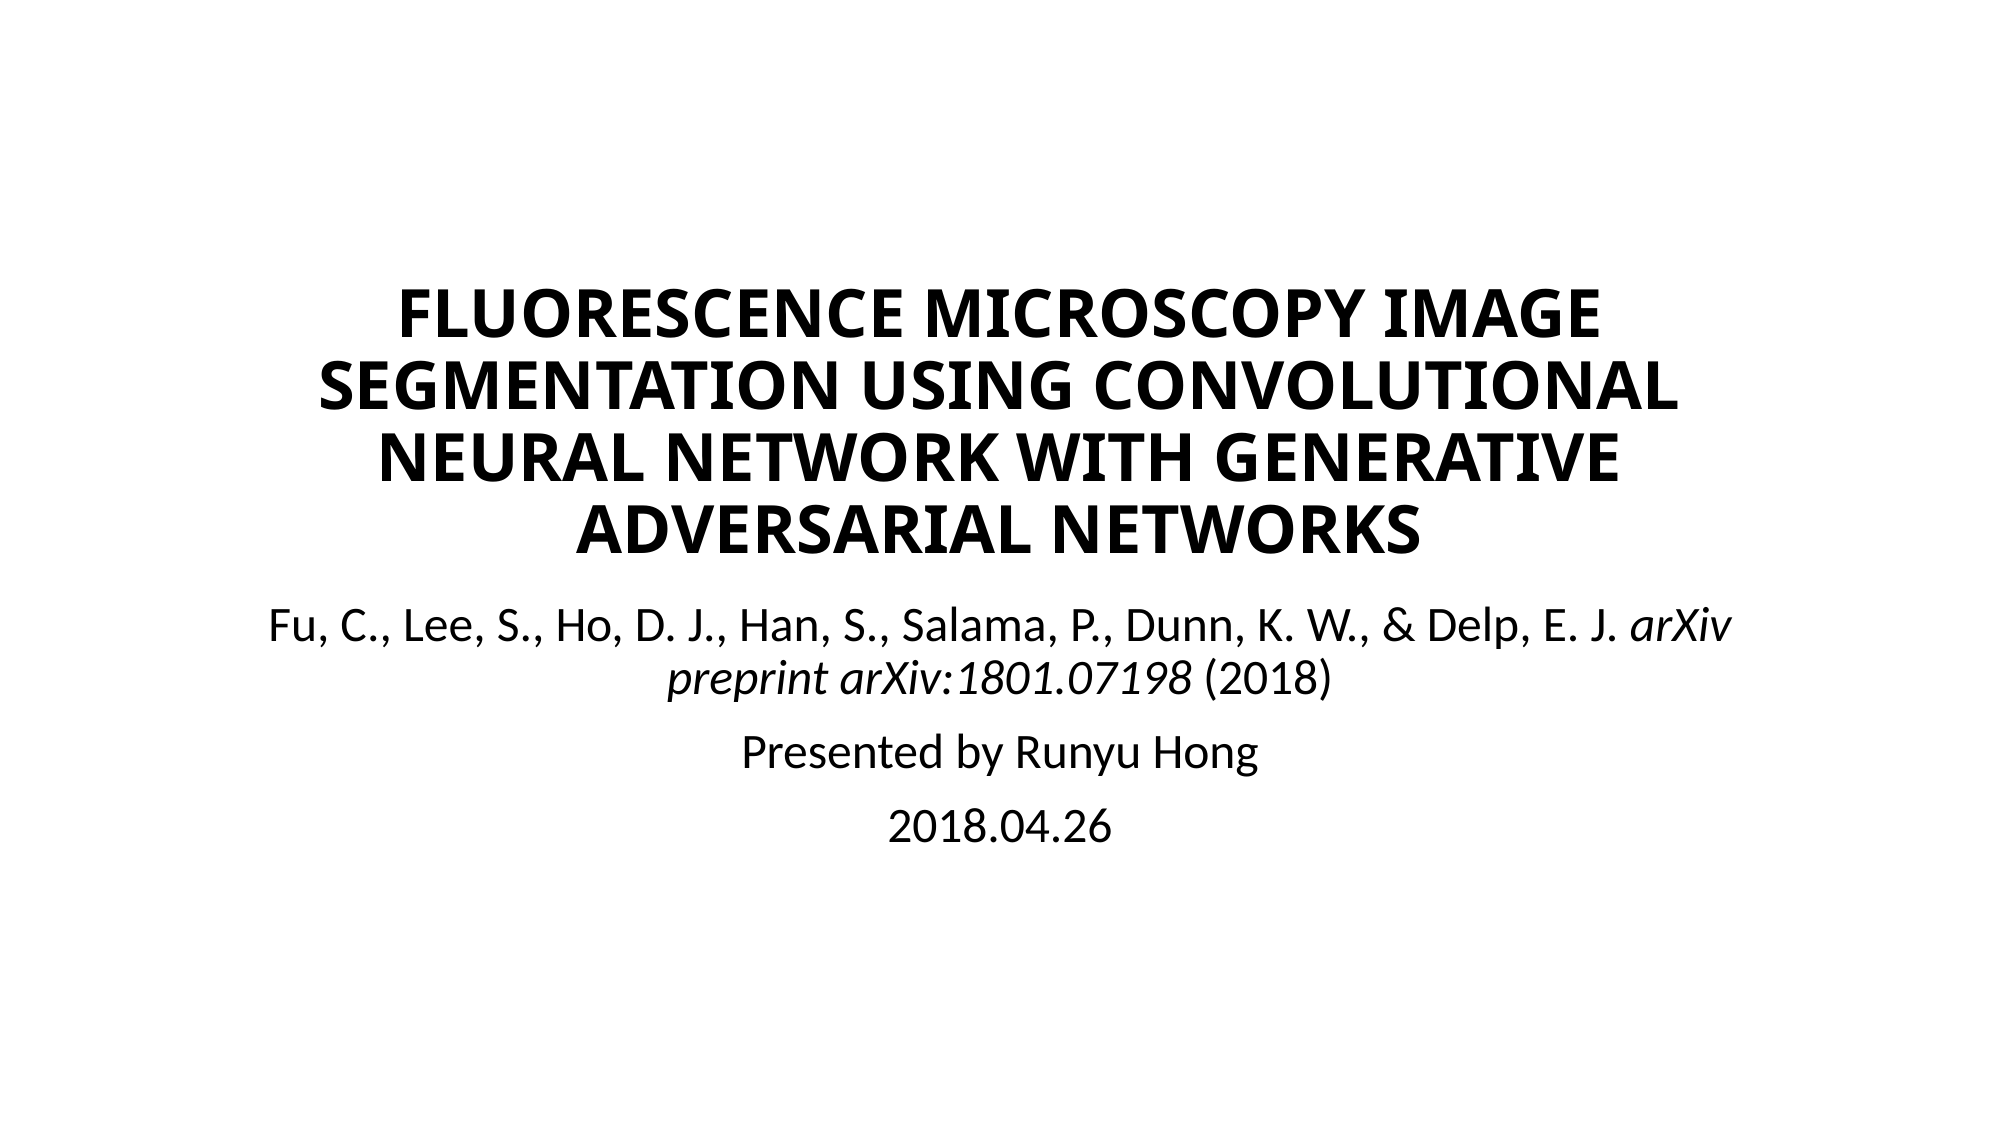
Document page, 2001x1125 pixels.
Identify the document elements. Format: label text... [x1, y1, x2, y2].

title FLUORESCENCE MICROSCOPY IMAGE SEGMENTATION USING CONVOLUTIONAL NEURAL NETWORK WITH GENERATIVE ADVERSARIAL NETWORKS [249, 184, 1750, 576]
subtitle Fu, C., Lee, S., Ho, D. J., Han, S., Salama, P., Dunn, K. W., & Delp, E. J. arXiv preprint arXiv:1801.07198 (2018) Presented by Runyu Hong 2018.04.26 [249, 590, 1750, 863]
